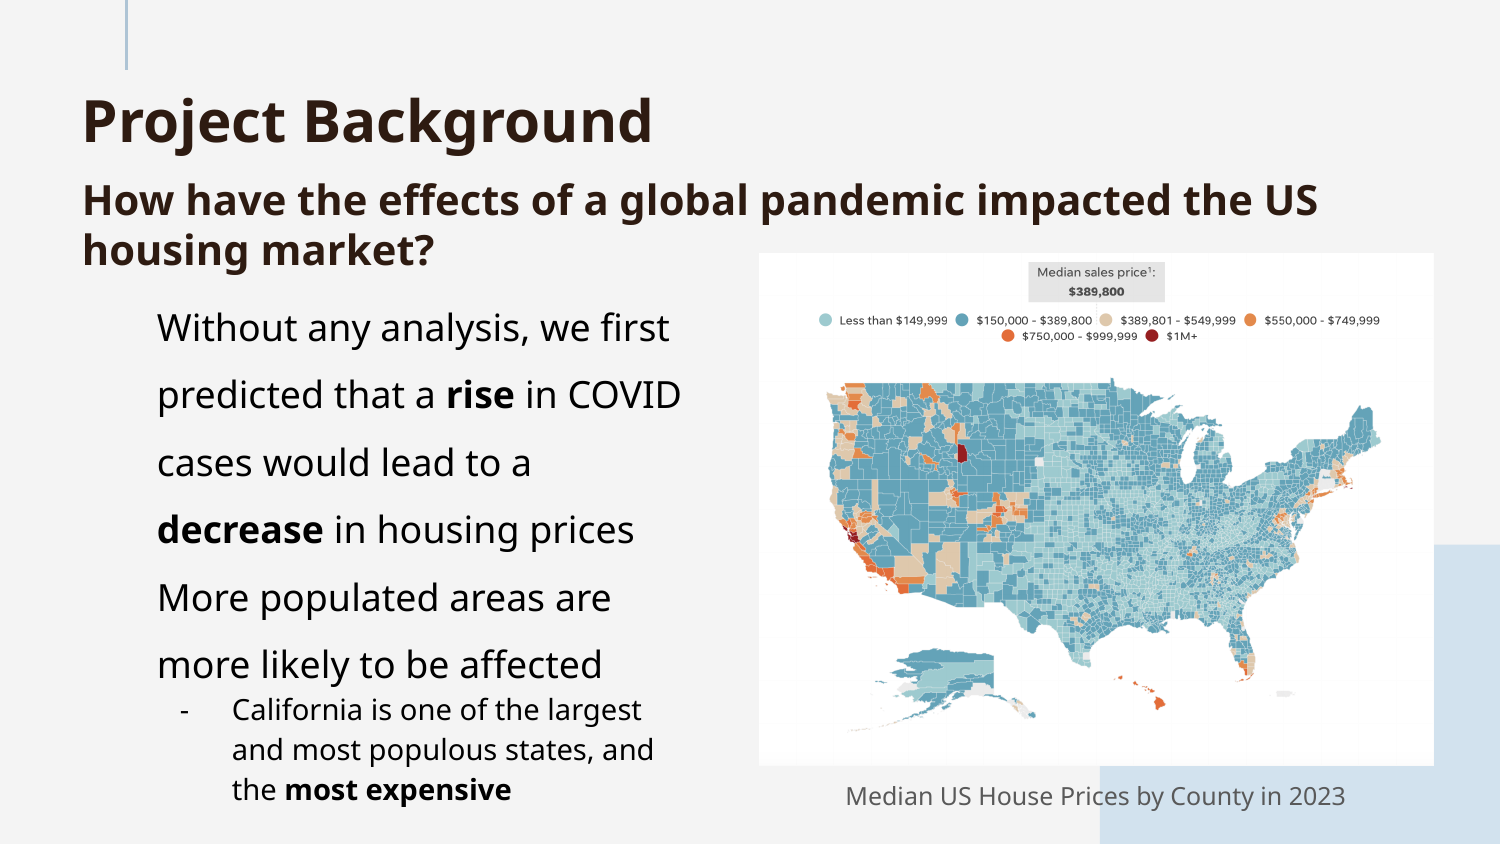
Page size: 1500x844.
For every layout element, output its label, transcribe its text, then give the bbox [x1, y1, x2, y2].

title How have the effects of a global pandemic impacted the US housing market? [66, 158, 1401, 254]
text_box [1099, 544, 1500, 844]
subtitle Without any analysis, we first predicted that a rise in COVID cases would lead to a decrease in housing prices More populated areas are more likely to be affected California is one of the largest and most populous states, and the most expensive [66, 265, 711, 720]
picture [758, 253, 1434, 766]
title Project Background [66, 69, 784, 158]
text_box Median US House Prices by County in 2023 [790, 774, 1402, 826]
